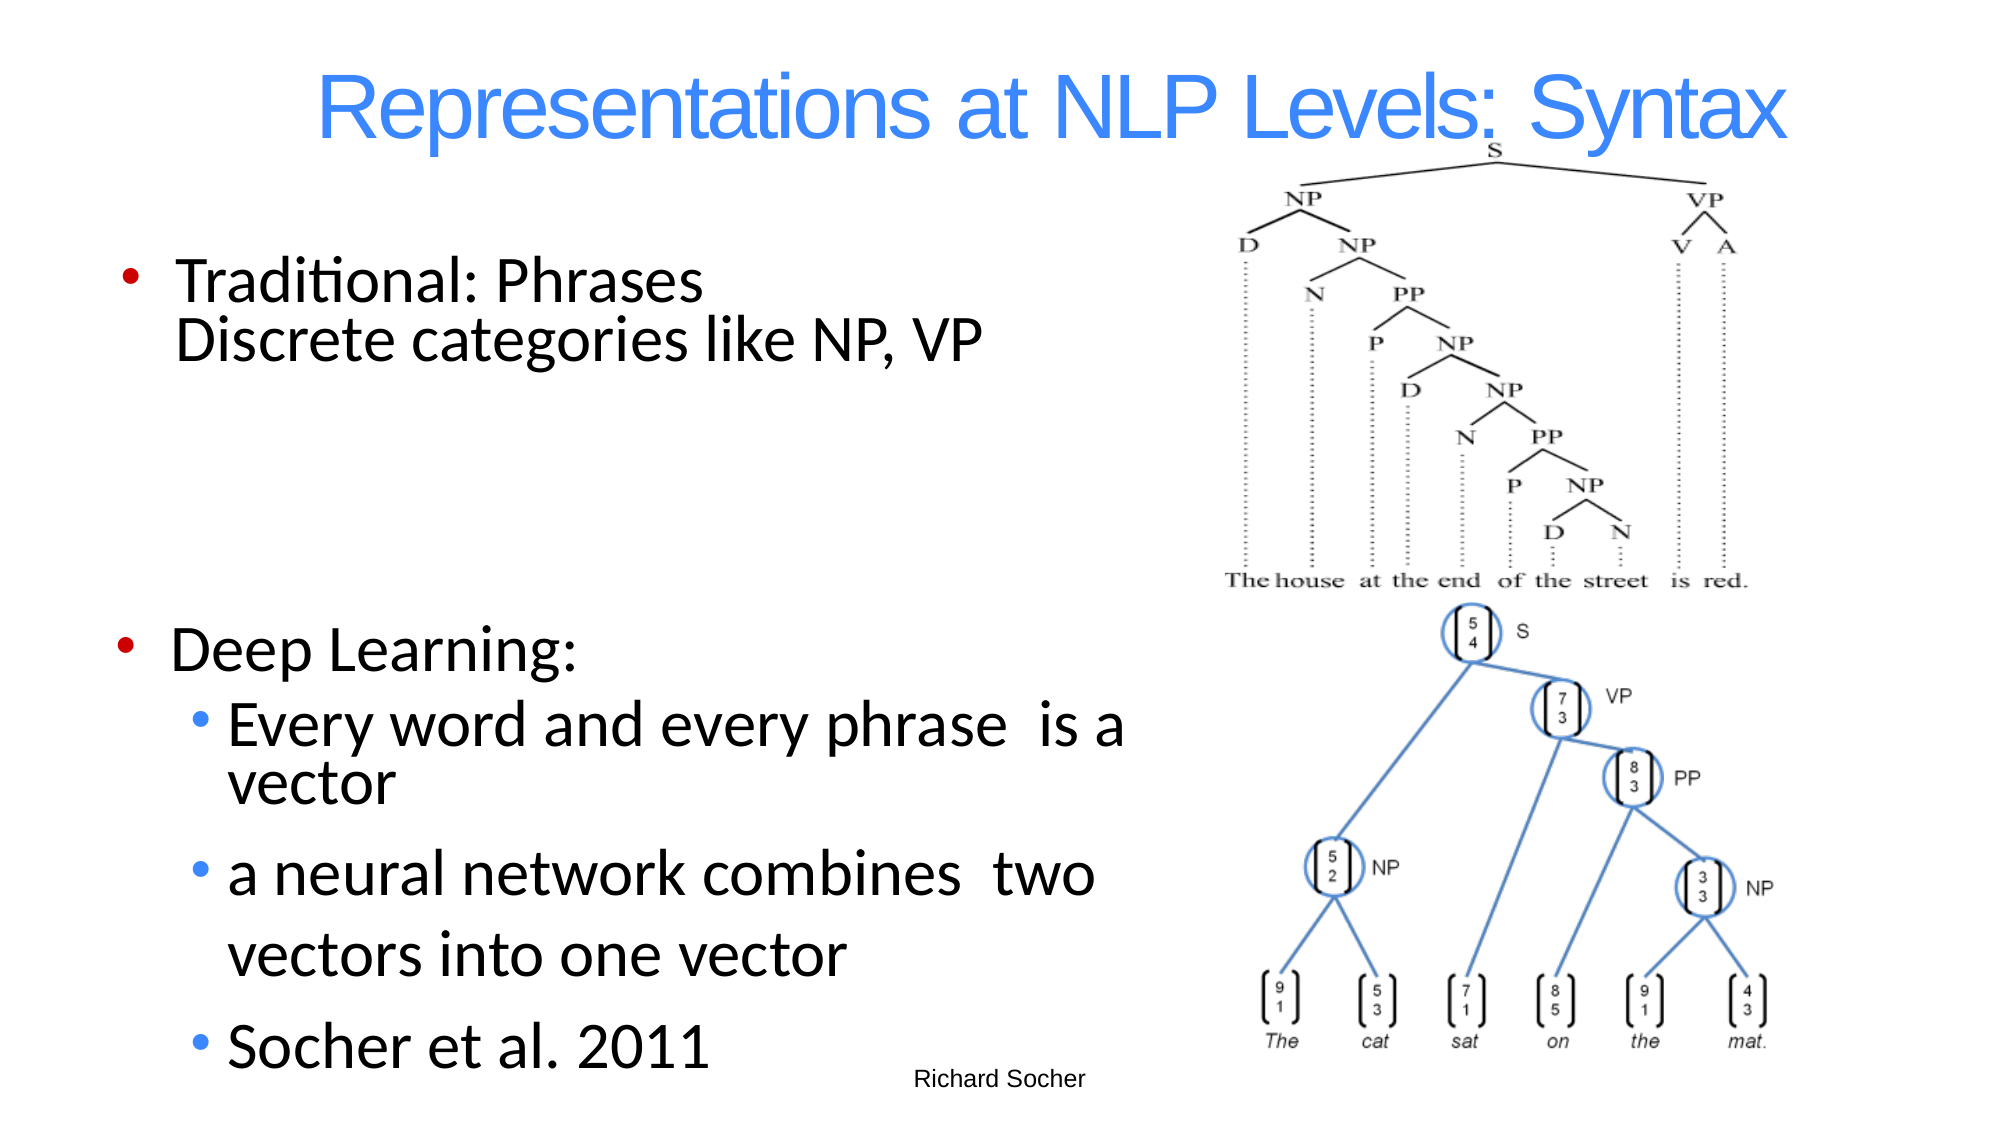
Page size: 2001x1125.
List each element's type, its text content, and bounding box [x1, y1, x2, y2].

text_box Traditional: Phrases Discrete categories like NP, VP [117, 254, 1169, 375]
text_box [1224, 236, 1754, 602]
footer Richard Socher [810, 1062, 1190, 1093]
text_box [1250, 602, 1788, 1058]
text_box Deep Learning: Every word and every phrase is a vector a neural network combines two vectors into one vector Socher et al. 2011 [112, 589, 1251, 1082]
title Representations at NLP Levels: Syntax [312, 45, 1900, 236]
